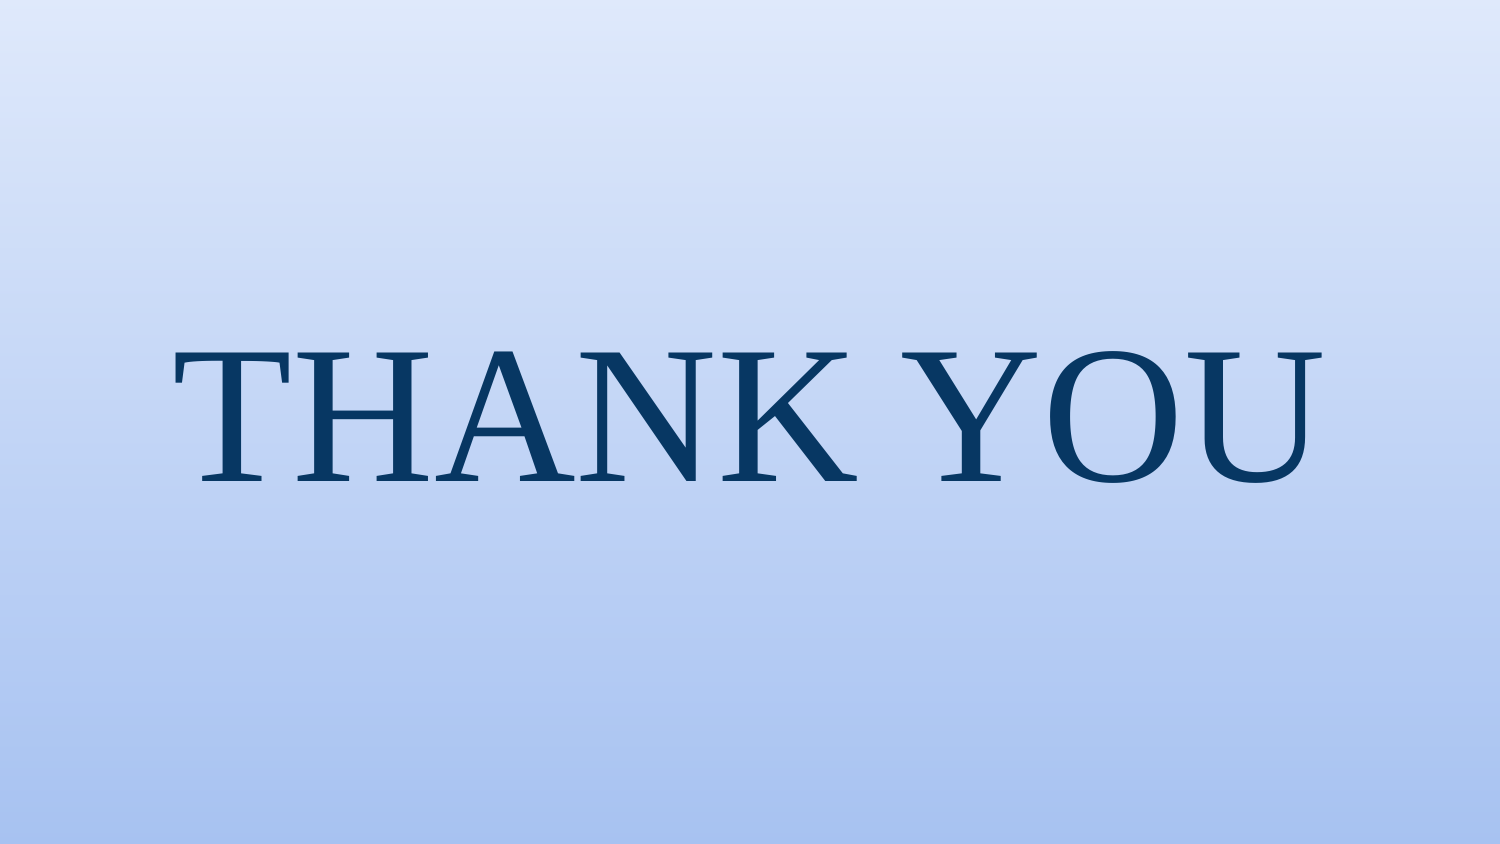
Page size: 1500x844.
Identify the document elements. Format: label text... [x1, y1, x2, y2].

title THANK YOU [51, 269, 1449, 364]
